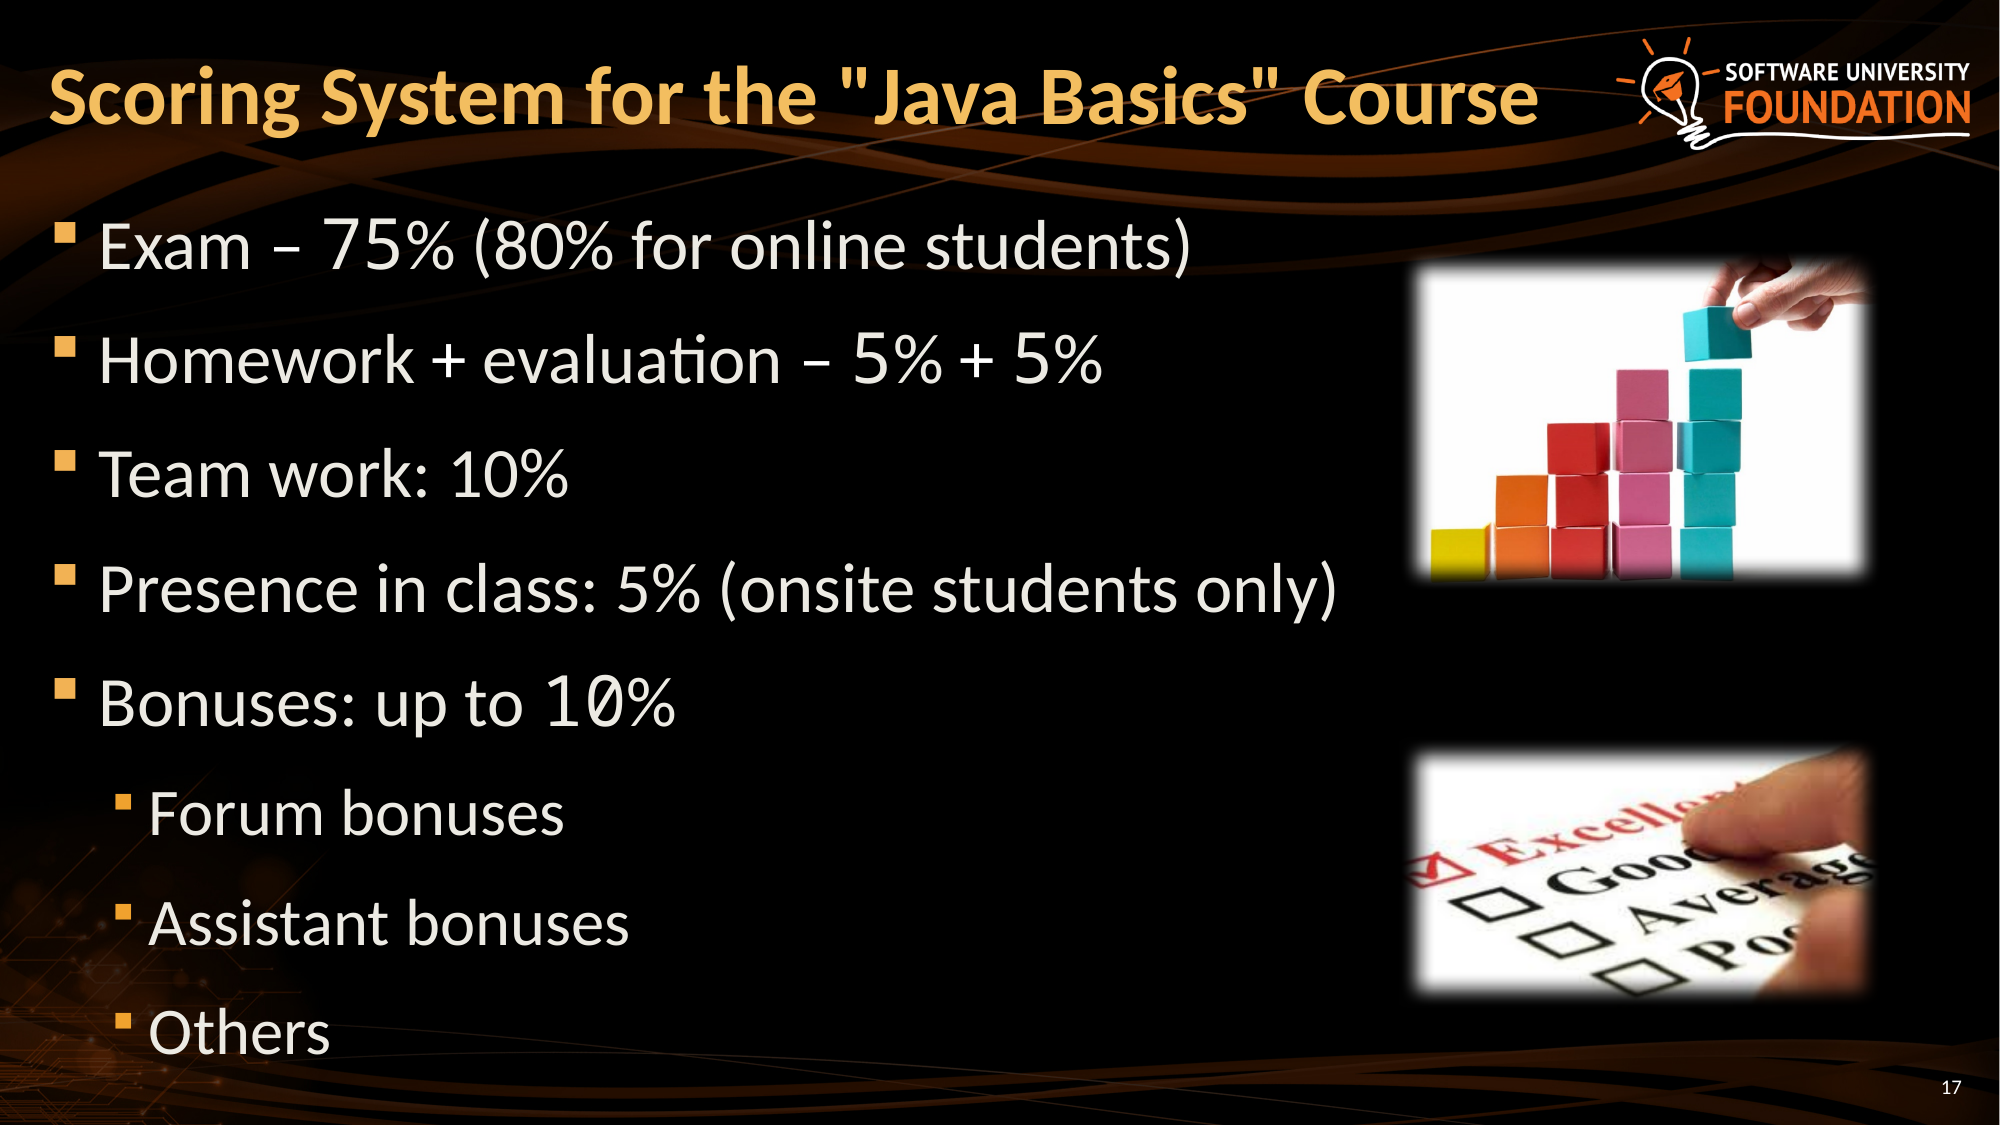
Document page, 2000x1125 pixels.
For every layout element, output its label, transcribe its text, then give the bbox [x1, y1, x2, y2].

picture [0, 0, 2000, 1125]
title Scoring System for the "Java Basics" Course [30, 6, 1602, 189]
list Exam – 75% (80% for online students) Homework + evaluation – 5% + 5% Team work: 10% Presence in class: 5% (onsite students only) Bonuses: up to 10% Forum bonuses Assistant bonuses Others [31, 188, 1968, 1103]
